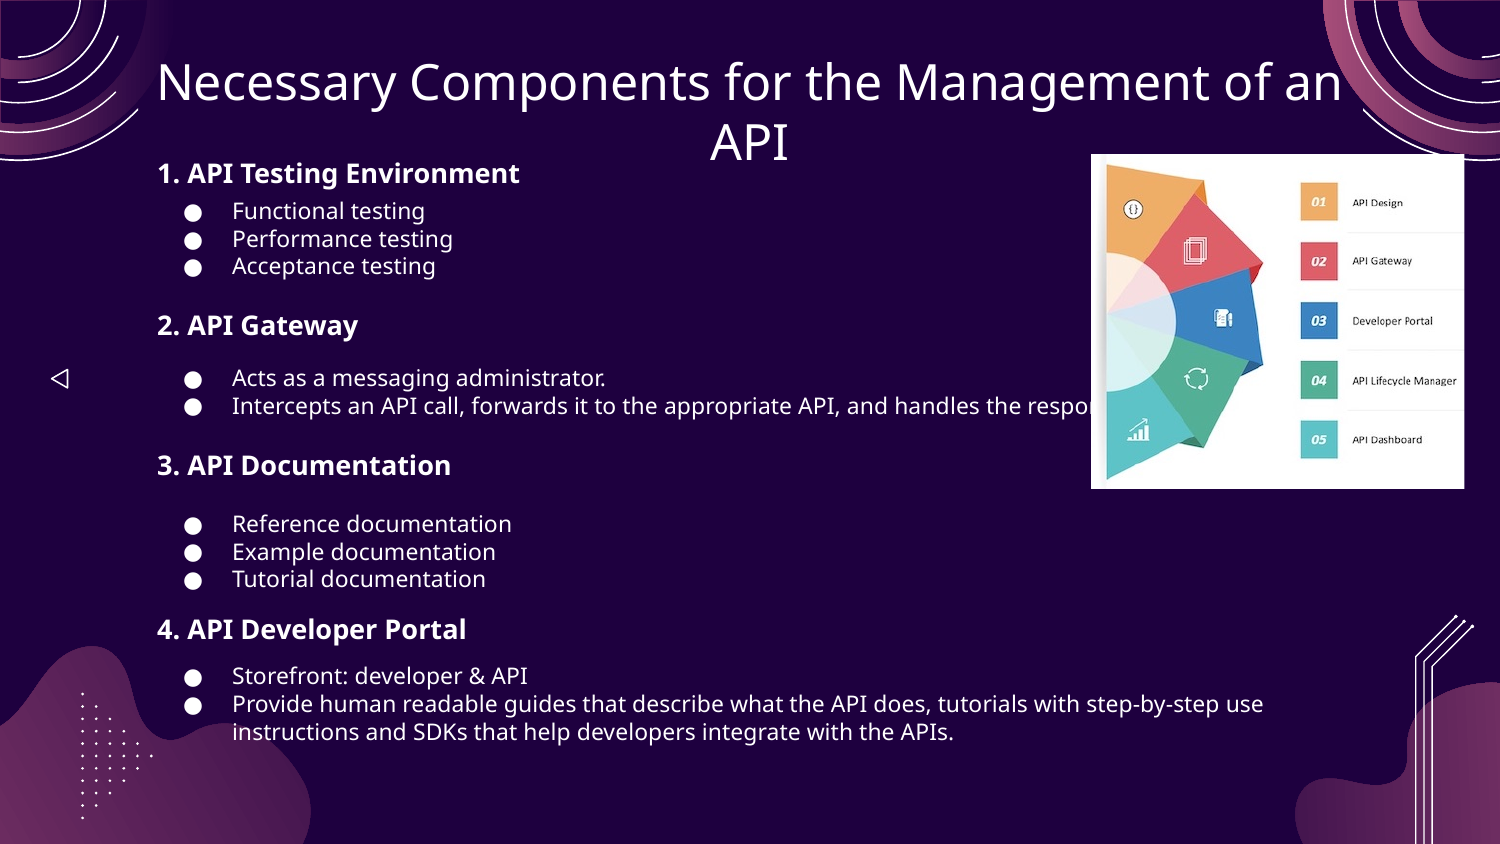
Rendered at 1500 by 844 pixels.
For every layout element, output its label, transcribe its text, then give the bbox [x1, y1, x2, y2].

picture [1090, 154, 1465, 490]
text_box 1. API Testing Environment Functional testing Performance testing Acceptance testing 2. API Gateway Acts as a messaging administrator. Intercepts an API call, forwards it to the appropriate API, and handles the responses. 3. API Documentation Reference documentation Example documentation Tutorial documentation 4. API Developer Portal Storefront: developer & API Provide human readable guides that describe what the API does, tutorials with step-by-step use instructions and SDKs that help developers integrate with the APIs. [142, 141, 1382, 844]
title Necessary Components for the Management of an API [118, 35, 1382, 130]
